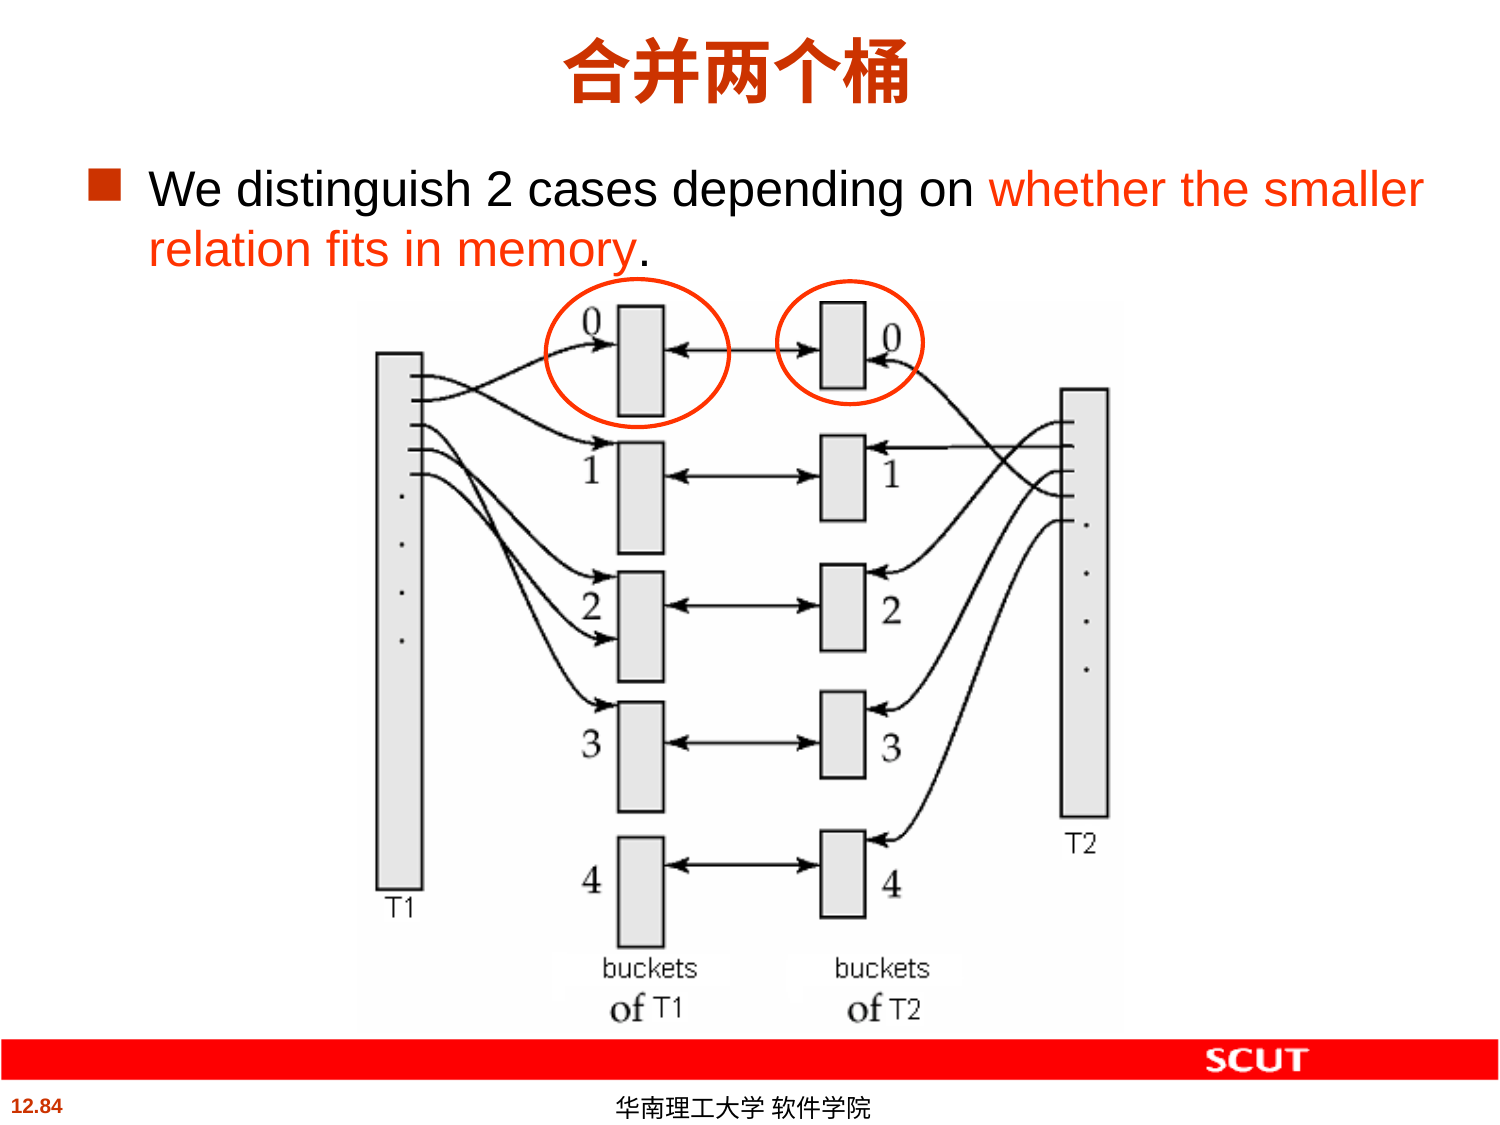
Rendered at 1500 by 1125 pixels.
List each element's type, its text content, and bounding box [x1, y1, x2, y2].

title 合并两个桶 [37, 18, 1452, 120]
text_box [798, 281, 902, 299]
text_box [574, 279, 700, 299]
list We distinguish 2 cases depending on whether the smaller relation fits in memory. [77, 148, 1467, 892]
picture [0, 1038, 1500, 1083]
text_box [357, 300, 1124, 1034]
